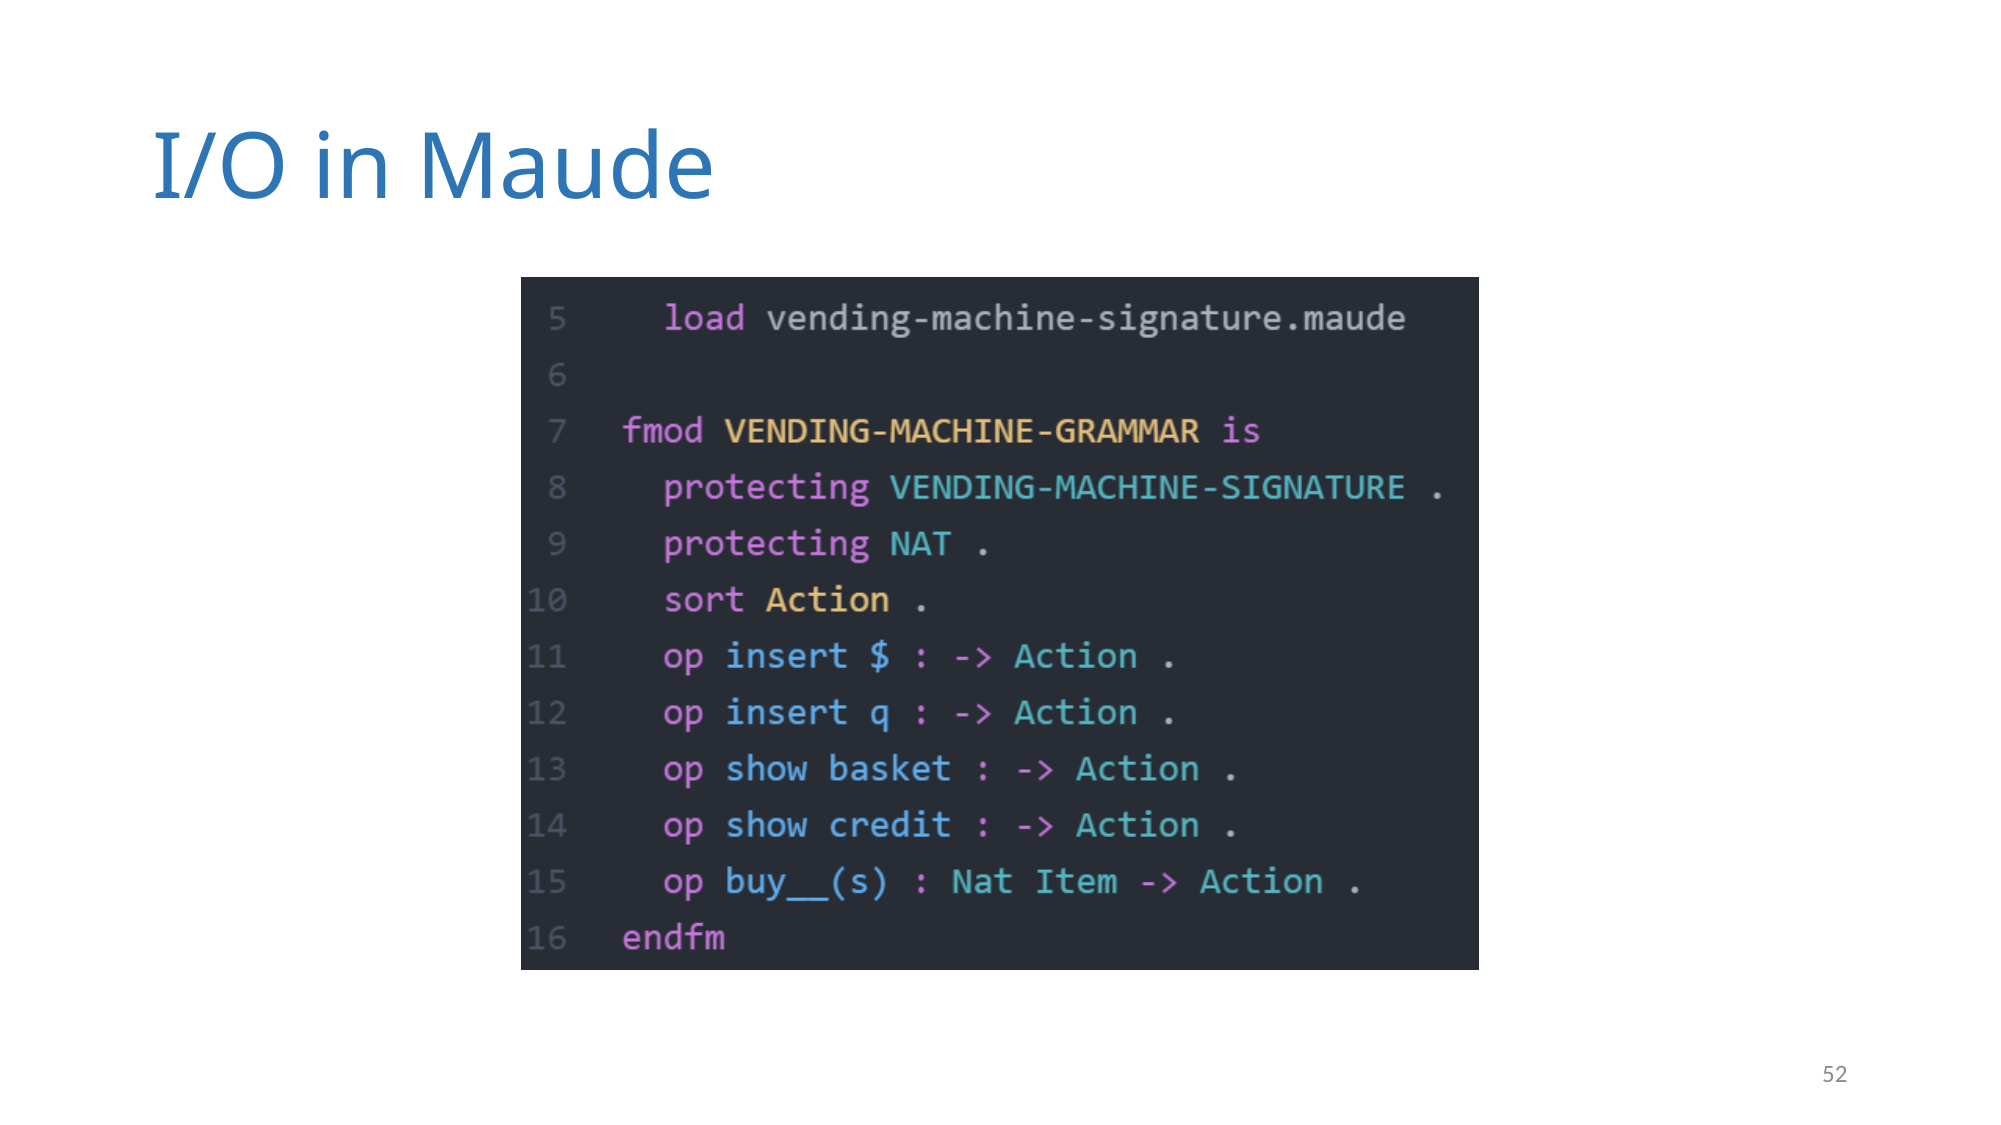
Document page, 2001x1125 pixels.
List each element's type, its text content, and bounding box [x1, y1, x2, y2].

picture [521, 276, 1479, 970]
text_box I/O in Maude [137, 59, 1863, 278]
text_box 1 [1412, 1042, 1863, 1103]
